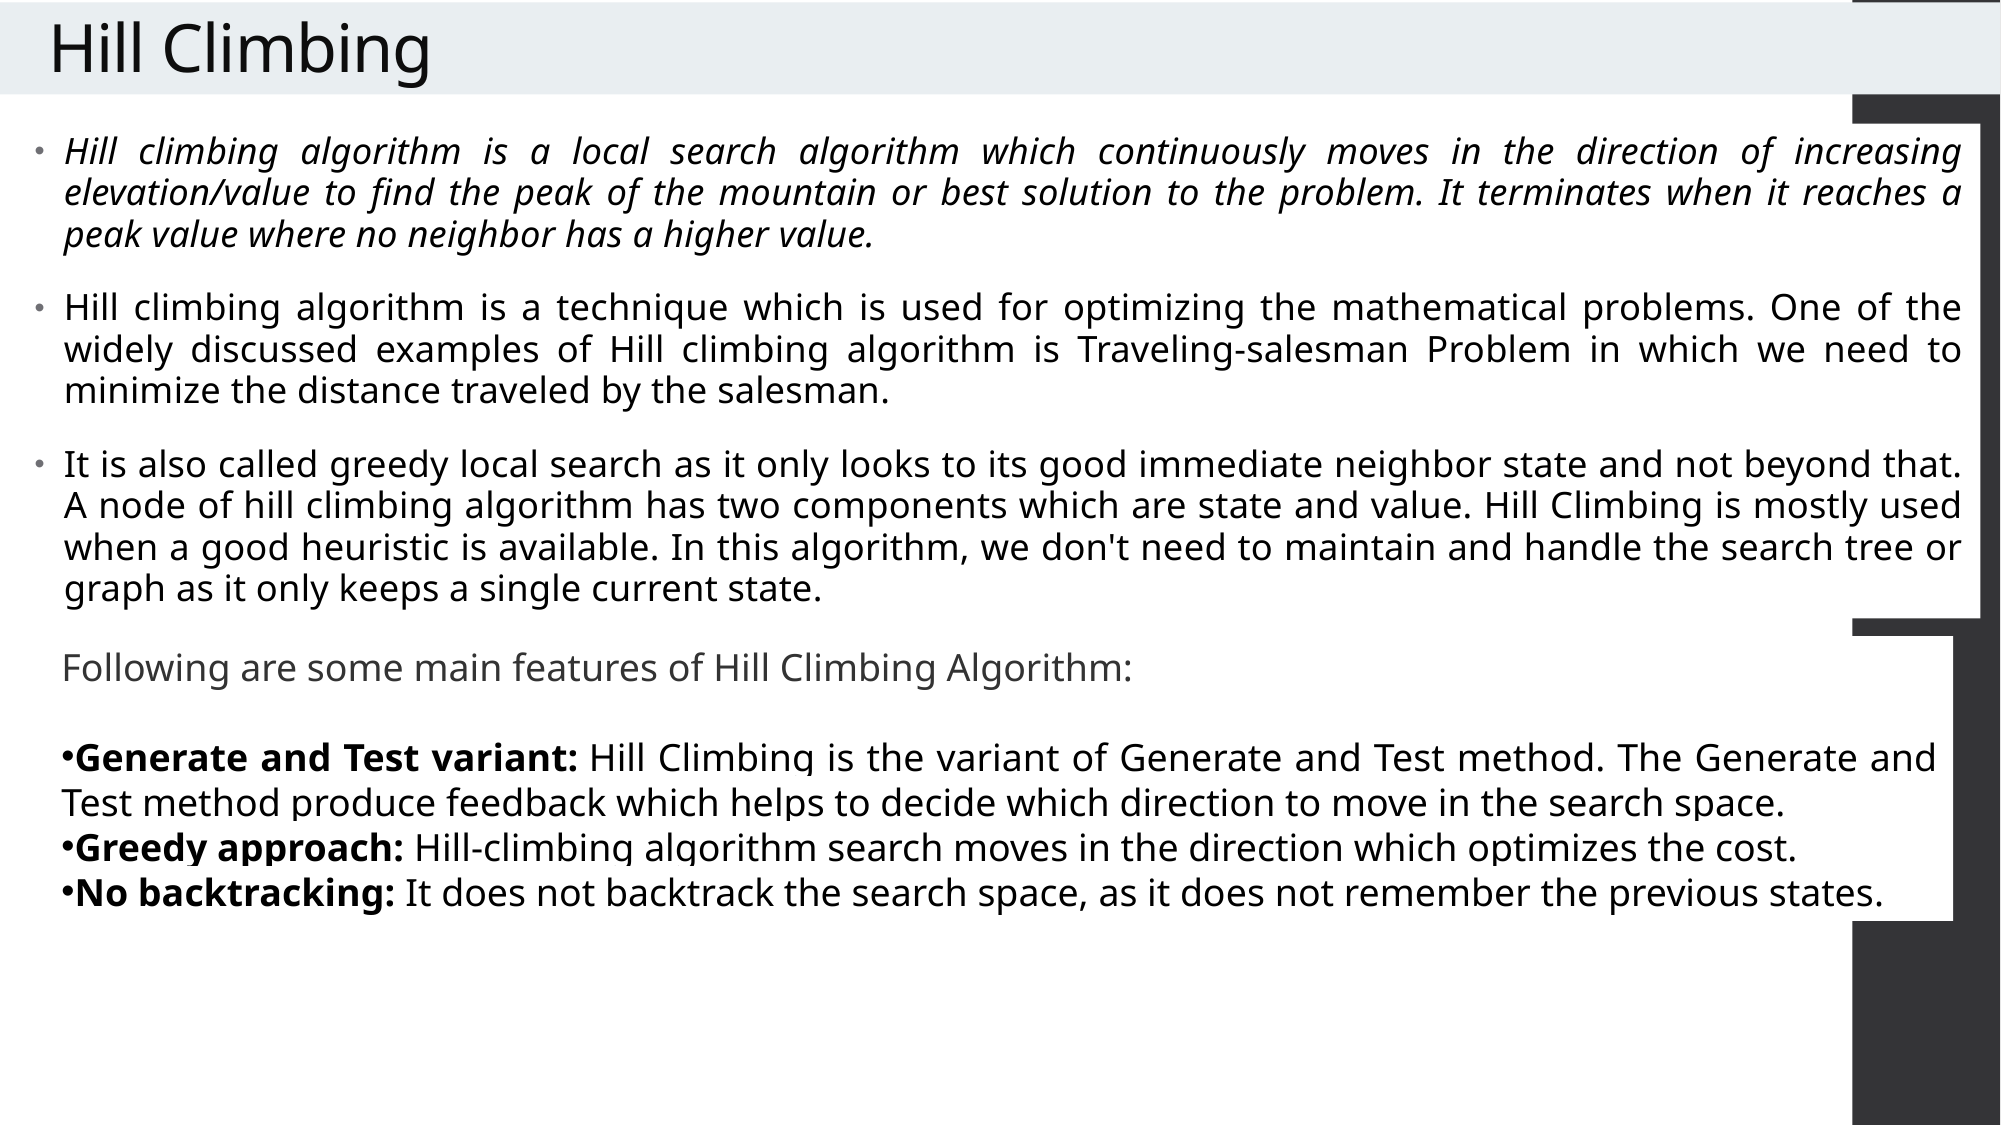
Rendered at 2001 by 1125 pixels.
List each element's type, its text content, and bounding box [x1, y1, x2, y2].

text_box Following are some main features of Hill Climbing Algorithm: Generate and Test variant: Hill Climbing is the variant of Generate and Test method. The Generate and Test method produce feedback which helps to decide which direction to move in the search space. Greedy approach: Hill-climbing algorithm search moves in the direction which optimizes the cost. No backtracking: It does not backtrack the search space, as it does not remember the previous states. [46, 636, 1954, 921]
list Hill climbing algorithm is a local search algorithm which continuously moves in the direction of increasing elevation/value to find the peak of the mountain or best solution to the problem. It terminates when it reaches a peak value where no neighbor has a higher value. Hill climbing algorithm is a technique which is used for optimizing the mathematical problems. One of the widely discussed examples of Hill climbing algorithm is Traveling-salesman Problem in which we need to minimize the distance traveled by the salesman. It is also called greedy local search as it only looks to its good immediate neighbor state and not beyond that. A node of hill climbing algorithm has two components which are state and value. Hill Climbing is mostly used when a good heuristic is available. In this algorithm, we don't need to maintain and handle the search tree or graph as it only keeps a single current state. [19, 123, 1981, 619]
title Hill Climbing [0, 2, 2000, 95]
